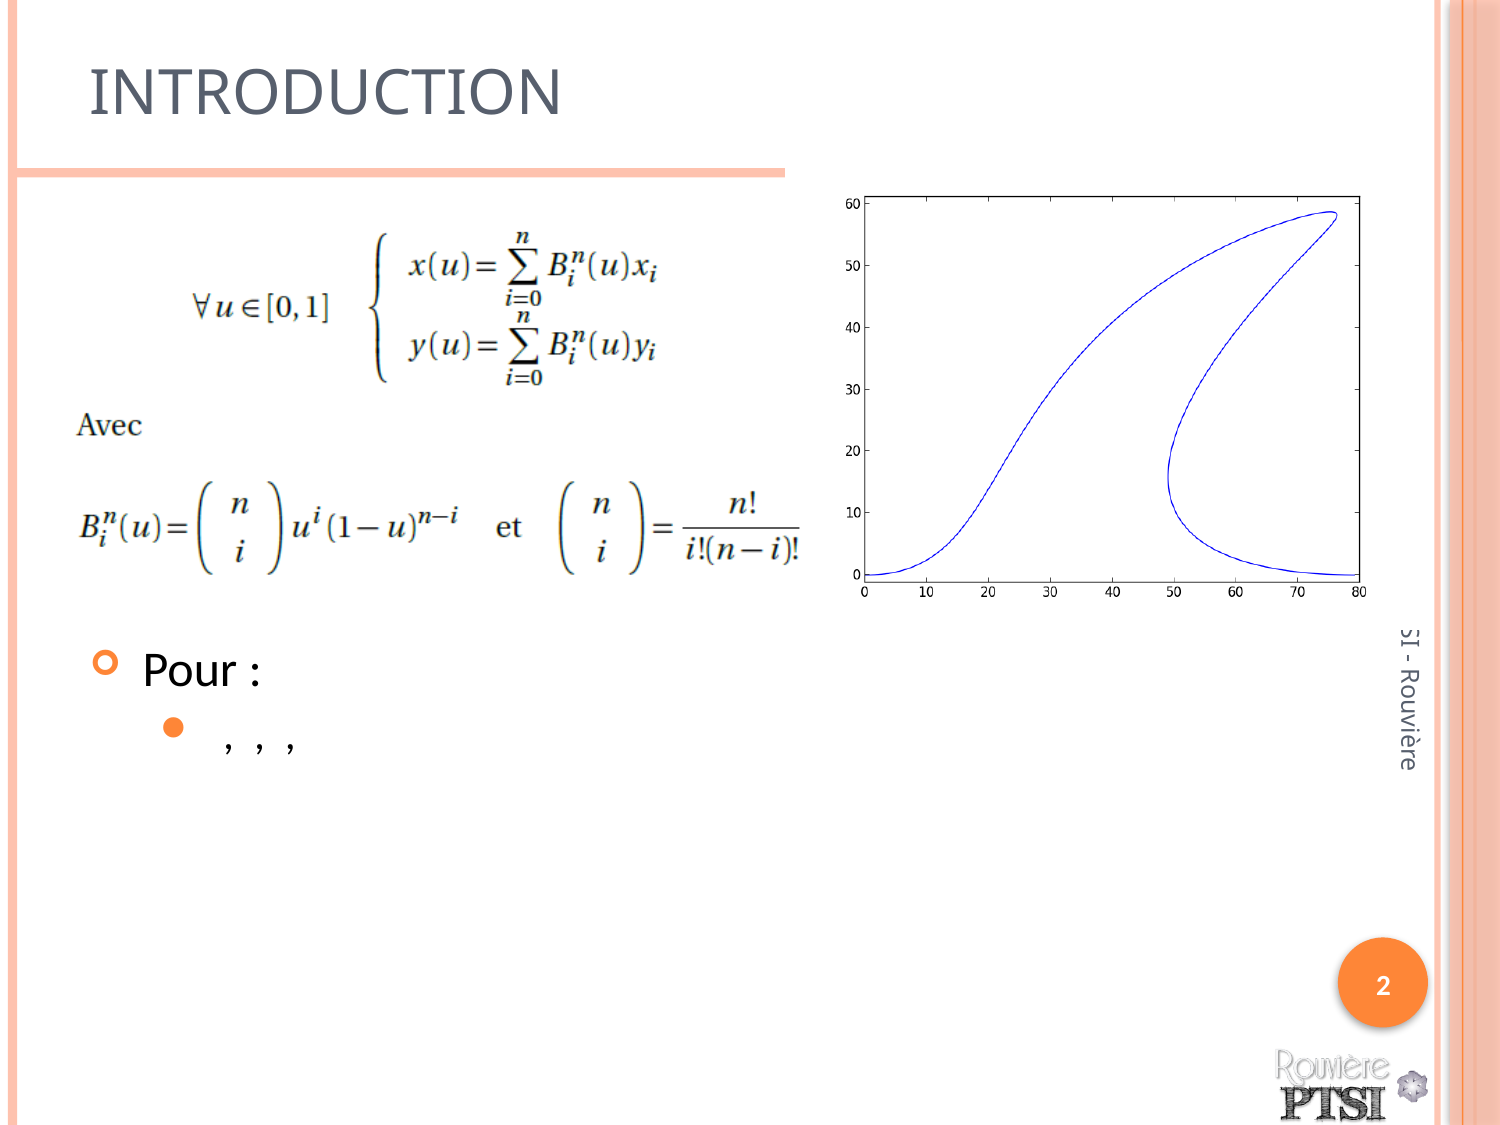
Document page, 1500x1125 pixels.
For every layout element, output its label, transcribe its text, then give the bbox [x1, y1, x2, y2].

picture [784, 148, 1423, 630]
title Introduction [75, 19, 1300, 161]
footer Xavier Pessoles - PTSI - Rouvière [1379, 380, 1440, 906]
slide_number 2 [1333, 940, 1434, 1027]
picture [1274, 1048, 1428, 1125]
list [28, 195, 834, 586]
